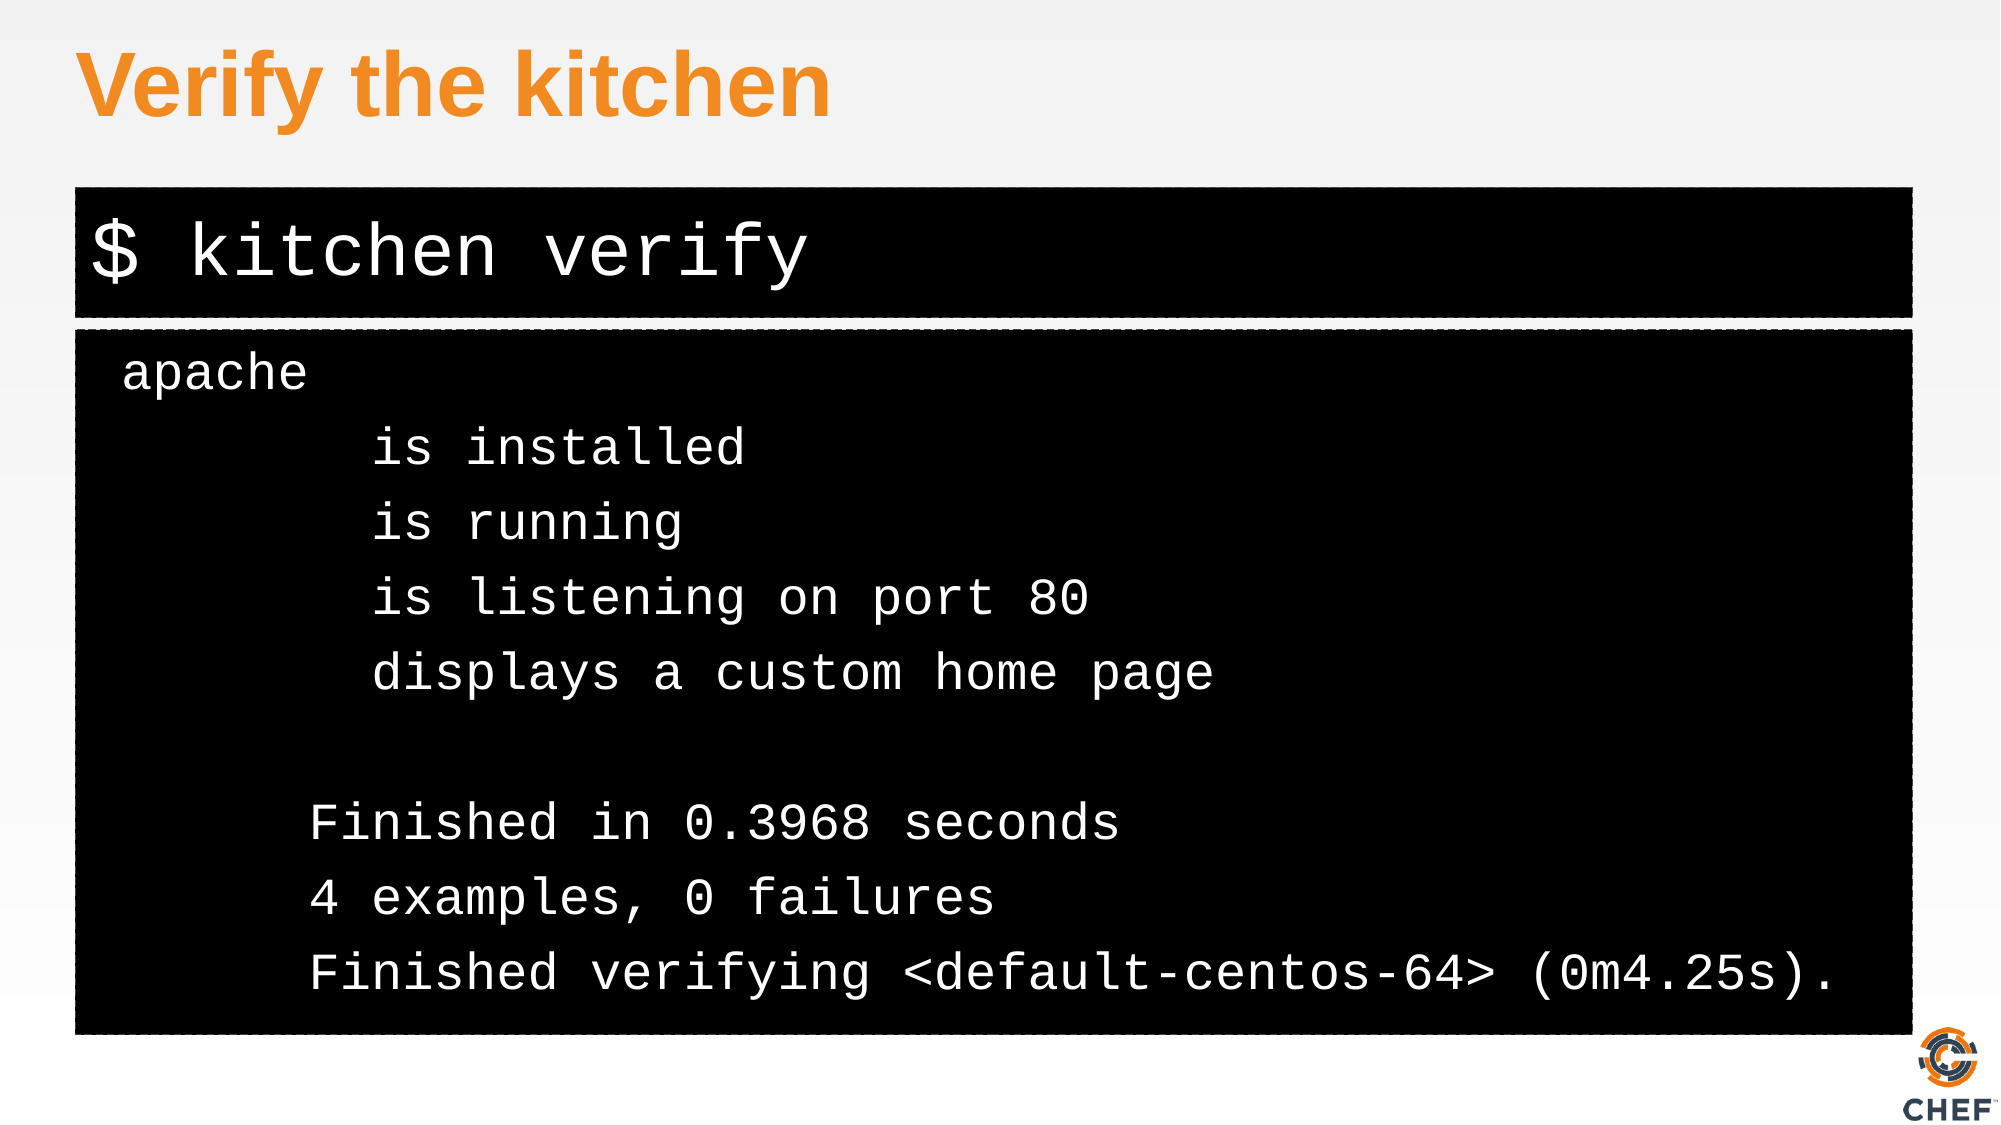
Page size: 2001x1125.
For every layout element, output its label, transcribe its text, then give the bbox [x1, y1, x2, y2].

title Verify the kitchen [75, 37, 1913, 140]
list kitchen verify [172, 201, 1908, 291]
picture [1903, 1027, 1998, 1121]
list apache is installed is running is listening on port 80 displays a custom home page Finished in 0.3968 seconds 4 examples, 0 failures Finished verifying <default-centos-64> (0m4.25s). [75, 329, 1913, 1035]
